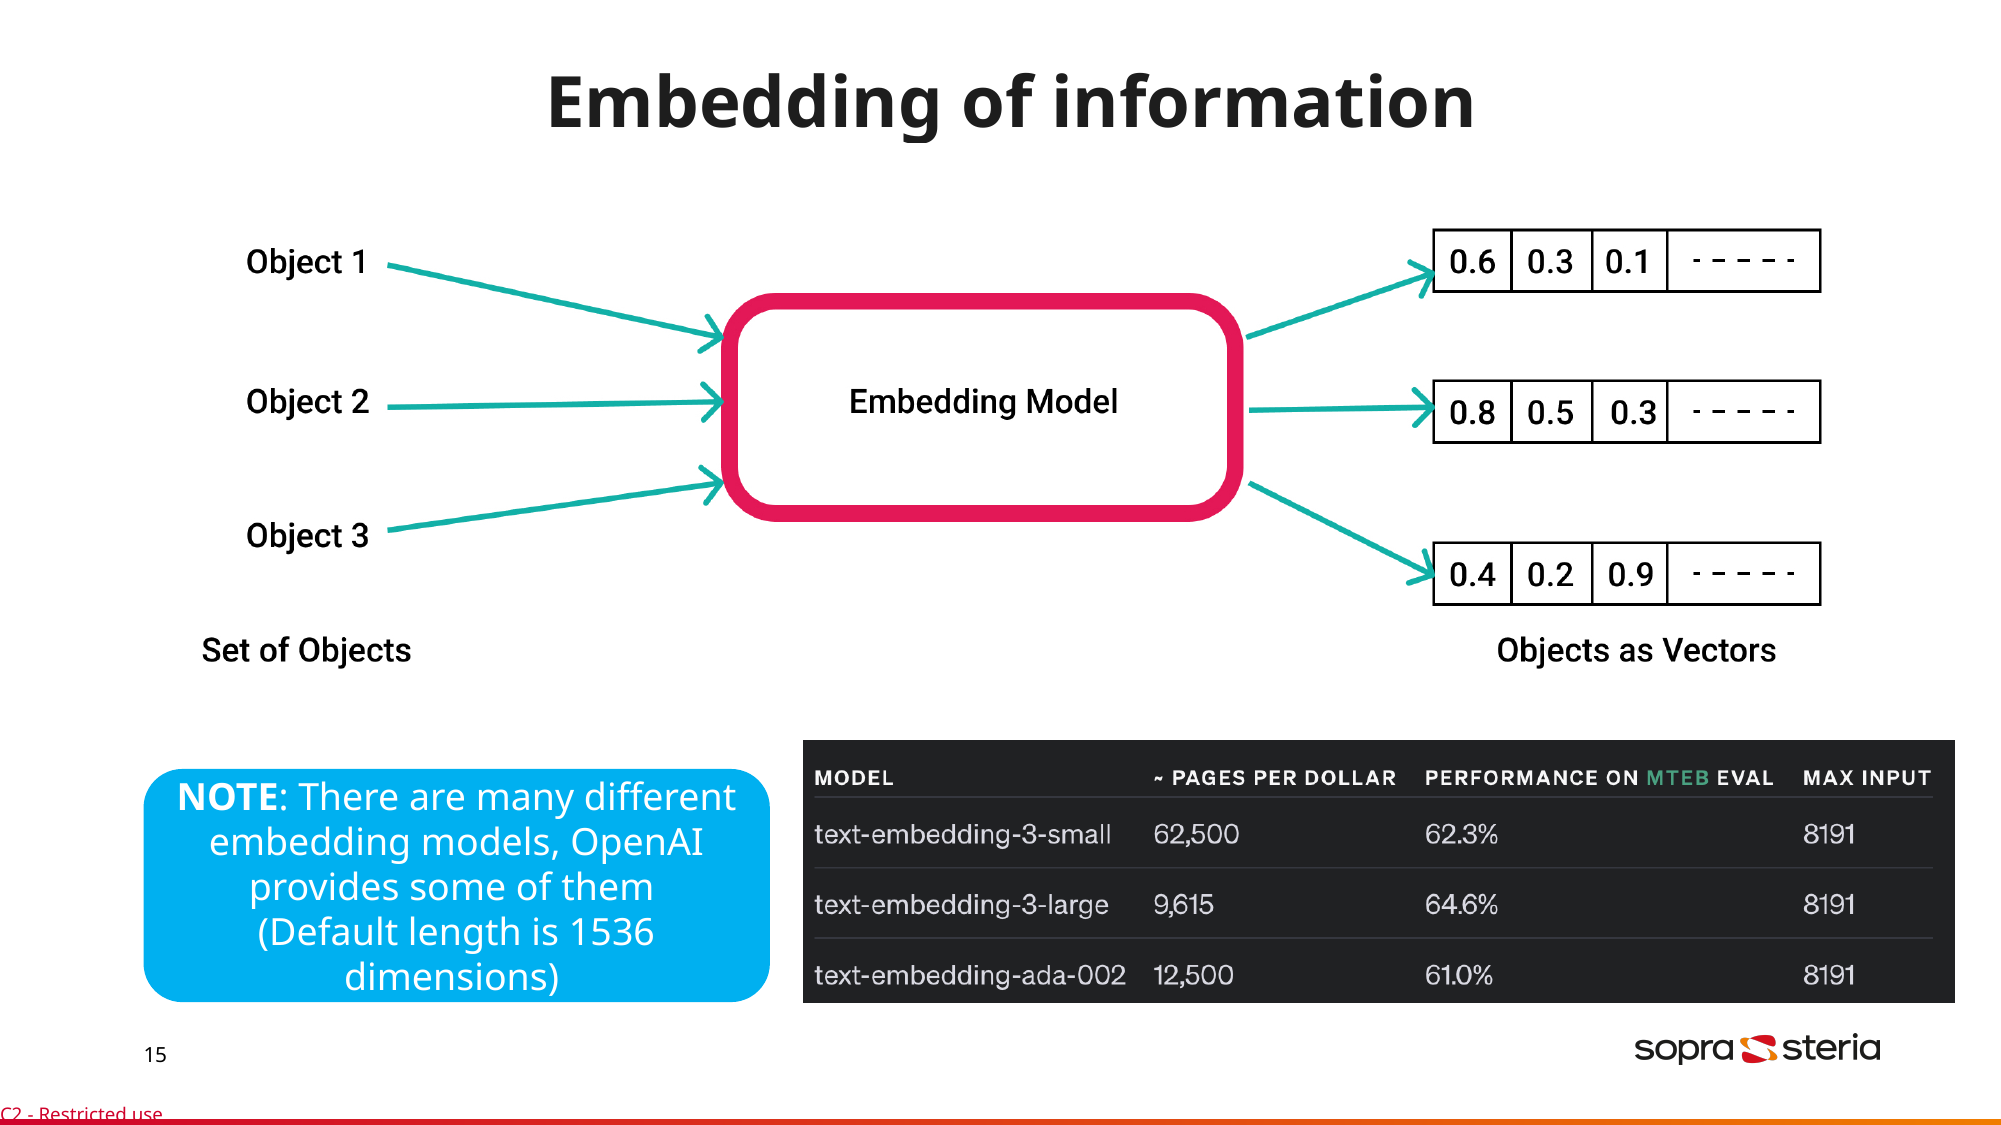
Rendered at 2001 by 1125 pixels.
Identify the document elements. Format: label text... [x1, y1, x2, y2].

picture [803, 740, 1955, 1003]
picture [160, 143, 1860, 736]
text_box NOTE: There are many different embedding models, OpenAI provides some of them (Default length is 1536 dimensions) [142, 767, 771, 1004]
picture [1635, 1033, 1880, 1065]
title Embedding of information [143, 66, 1880, 144]
